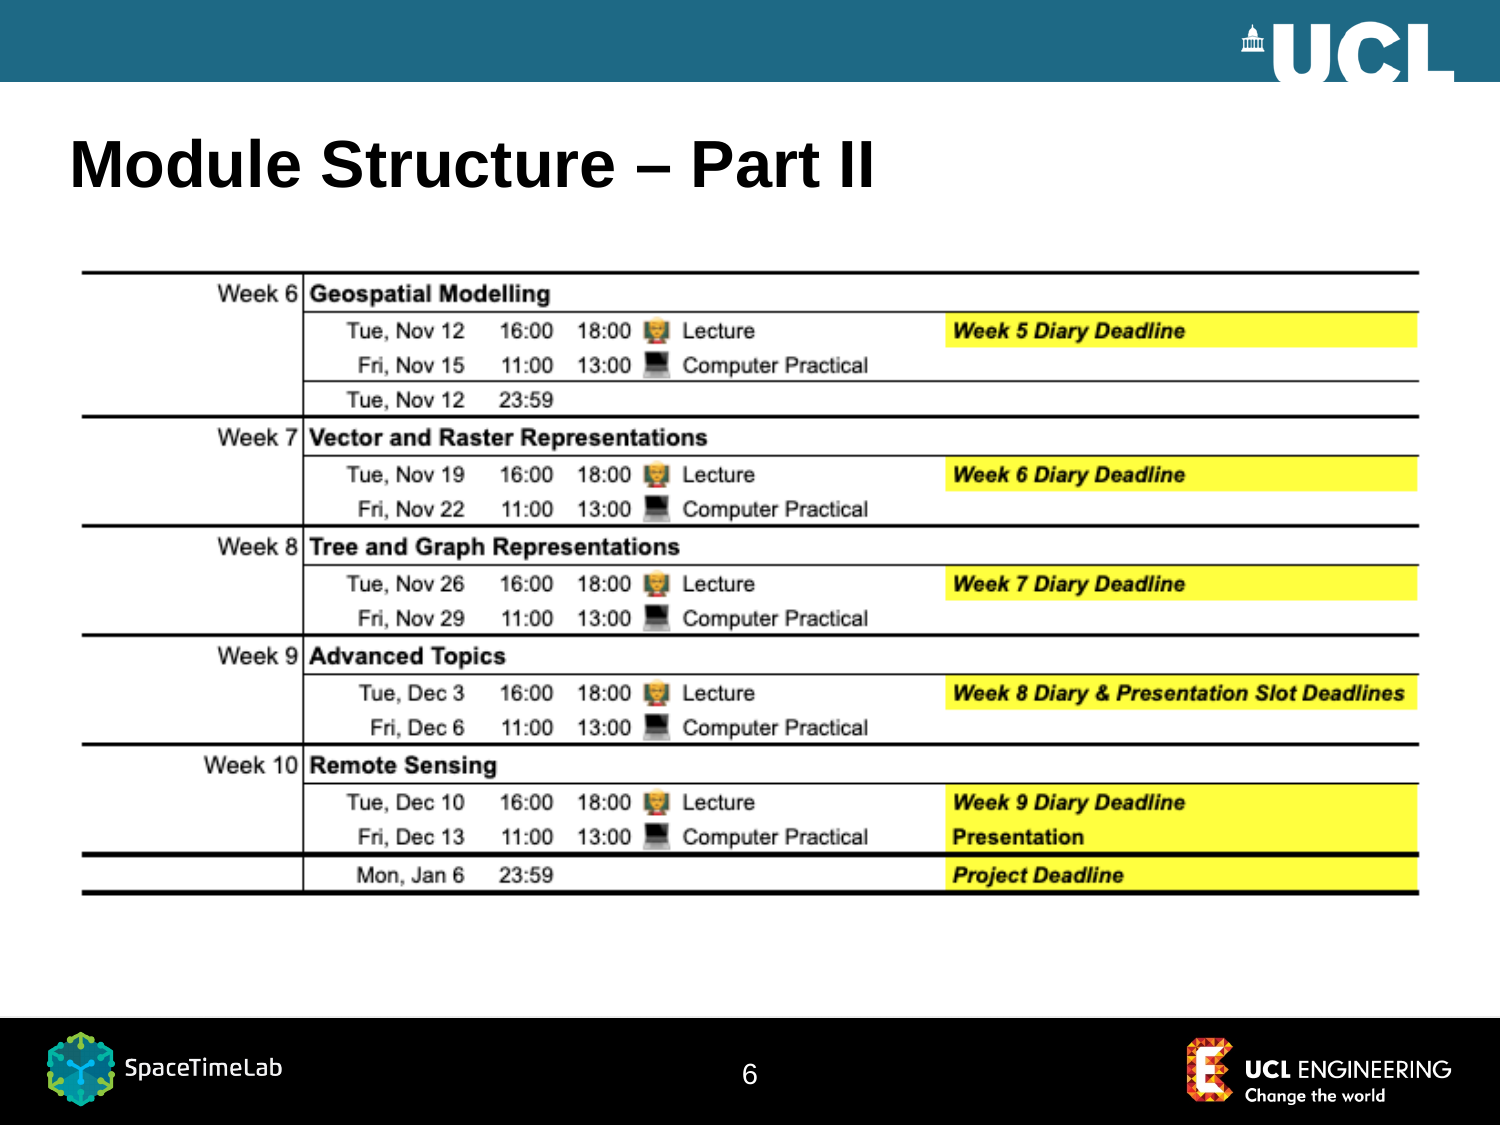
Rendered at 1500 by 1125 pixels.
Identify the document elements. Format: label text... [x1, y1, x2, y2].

picture [75, 255, 1425, 905]
picture [0, 990, 1500, 1125]
footer 6 [496, 1042, 1004, 1103]
title Module Structure – Part II [54, 113, 1447, 197]
